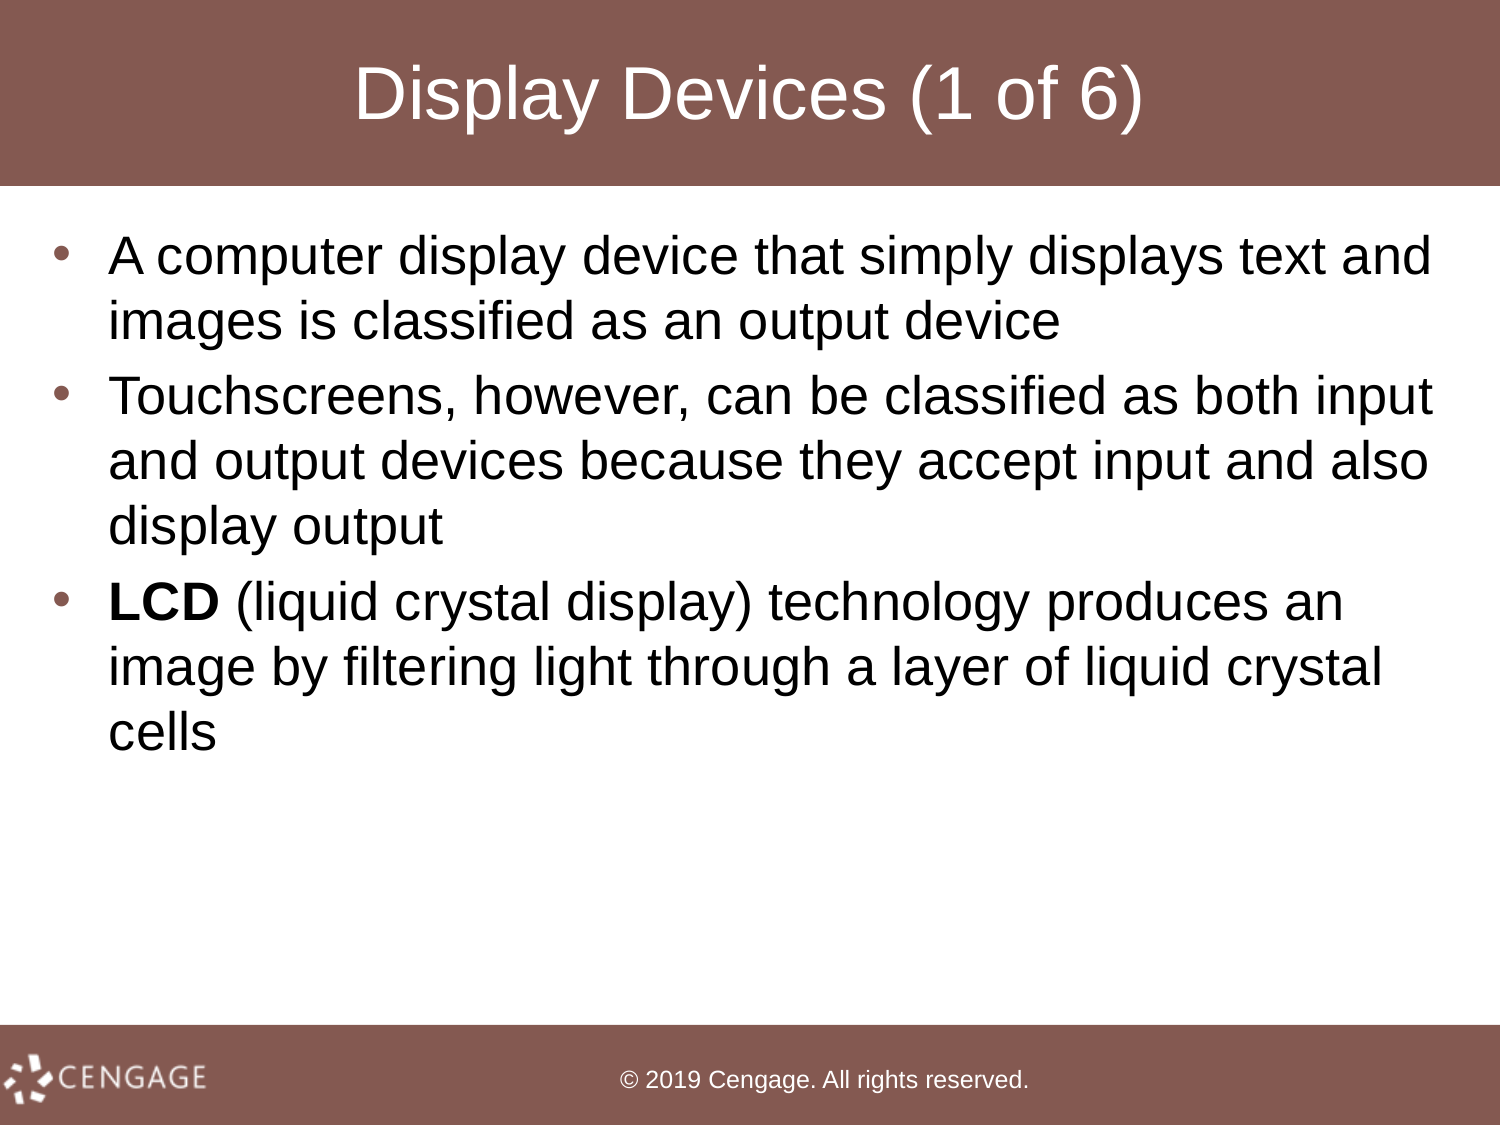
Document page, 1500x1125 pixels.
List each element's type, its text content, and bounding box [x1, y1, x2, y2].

picture [0, 1051, 211, 1106]
title Display Devices (1 of 6) [75, 4, 1425, 175]
list A computer display device that simply displays text and images is classified as an output device Touchscreens, however, can be classified as both input and output devices because they accept input and also display output LCD (liquid crystal display) technology produces an image by filtering light through a layer of liquid crystal cells [37, 212, 1475, 1005]
